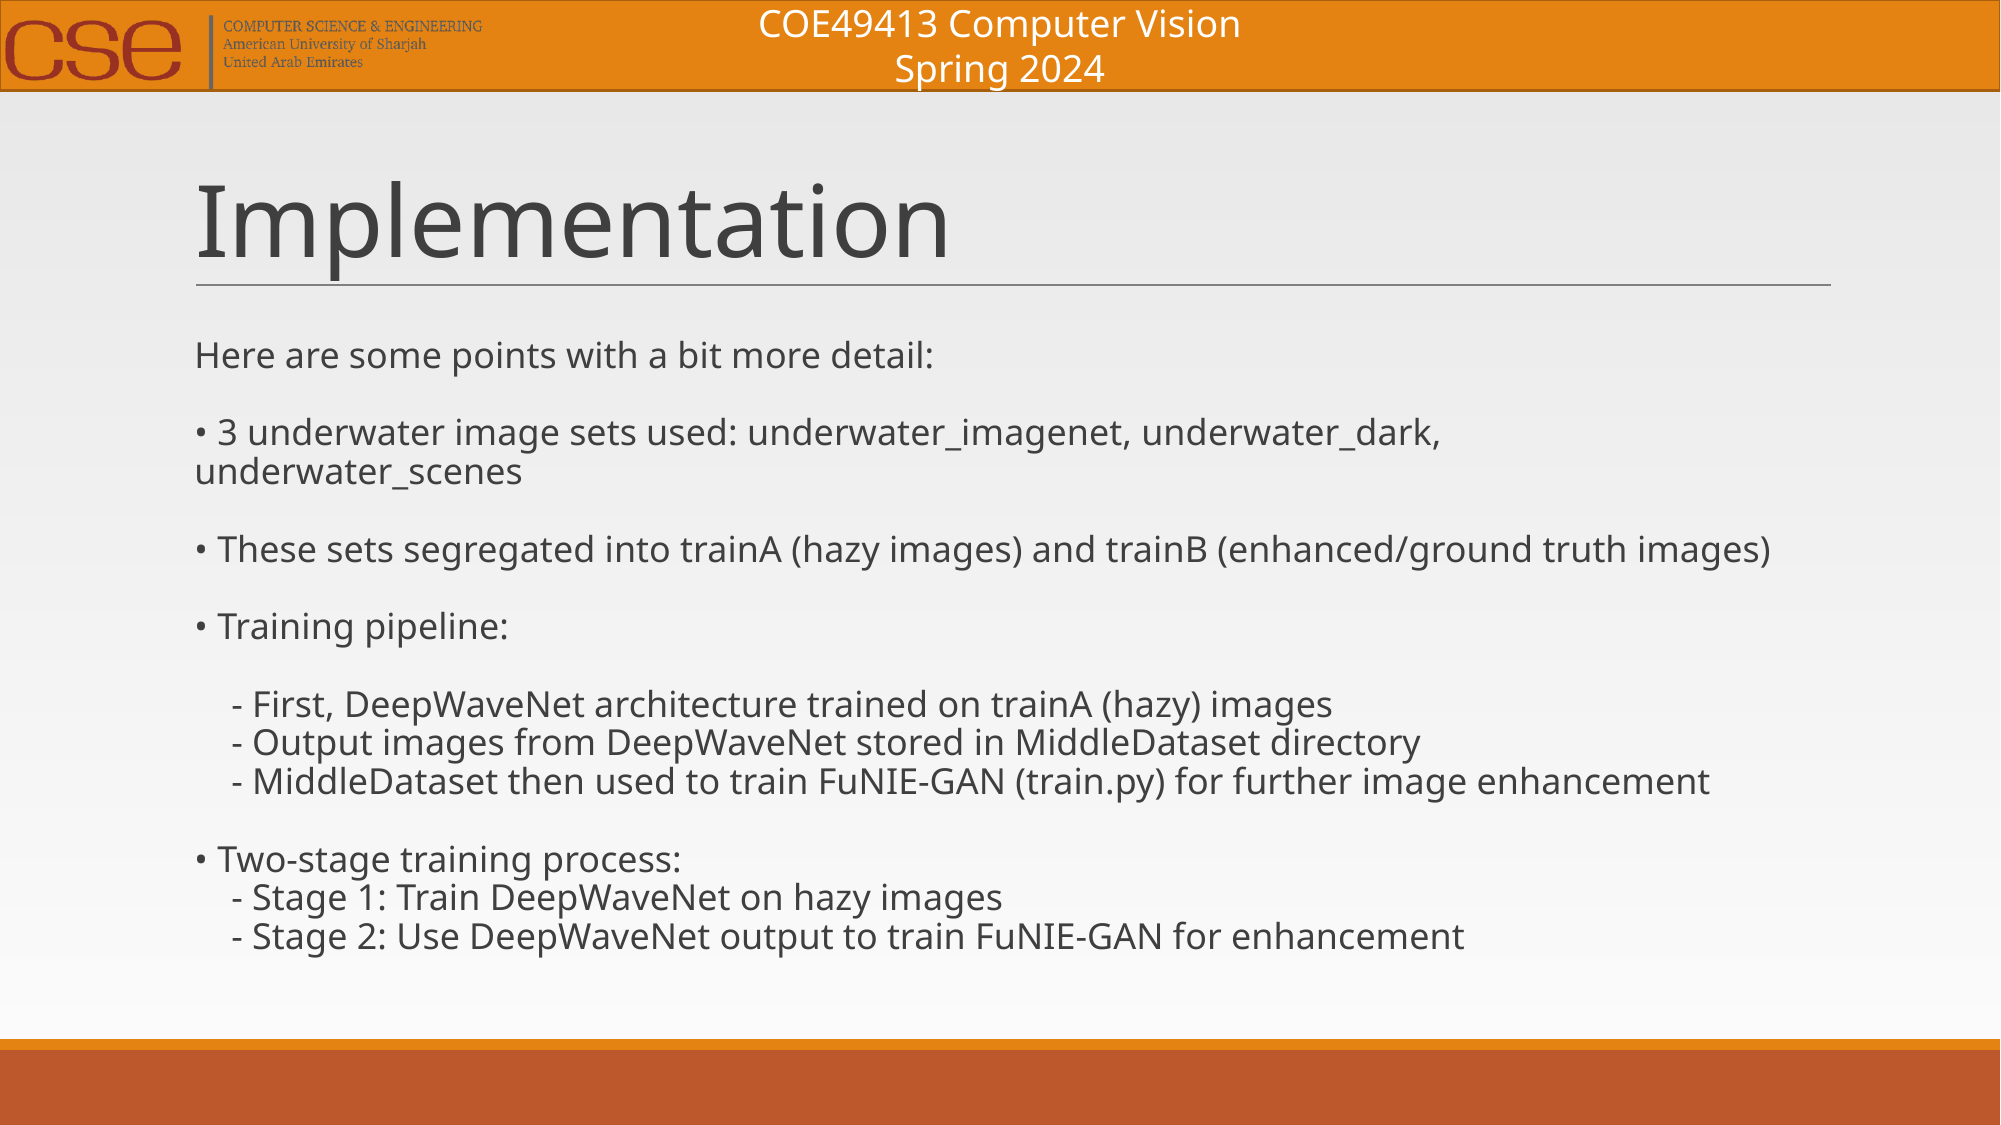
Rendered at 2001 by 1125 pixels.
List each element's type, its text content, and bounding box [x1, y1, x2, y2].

picture [0, 3, 491, 96]
list Here are some points with a bit more detail: • 3 underwater image sets used: underwater_imagenet, underwater_dark, underwater_scenes • These sets segregated into trainA (hazy images) and trainB (enhanced/ground truth images) • Training pipeline: - First, DeepWaveNet architecture trained on trainA (hazy) images - Output images from DeepWaveNet stored in MiddleDataset directory - MiddleDataset then used to train FuNIE-GAN (train.py) for further image enhancement • Two-stage training process: - Stage 1: Train DeepWaveNet on hazy images - Stage 2: Use DeepWaveNet output to train FuNIE-GAN for enhancement [129, 329, 1780, 990]
title Implementation [180, 47, 1830, 285]
